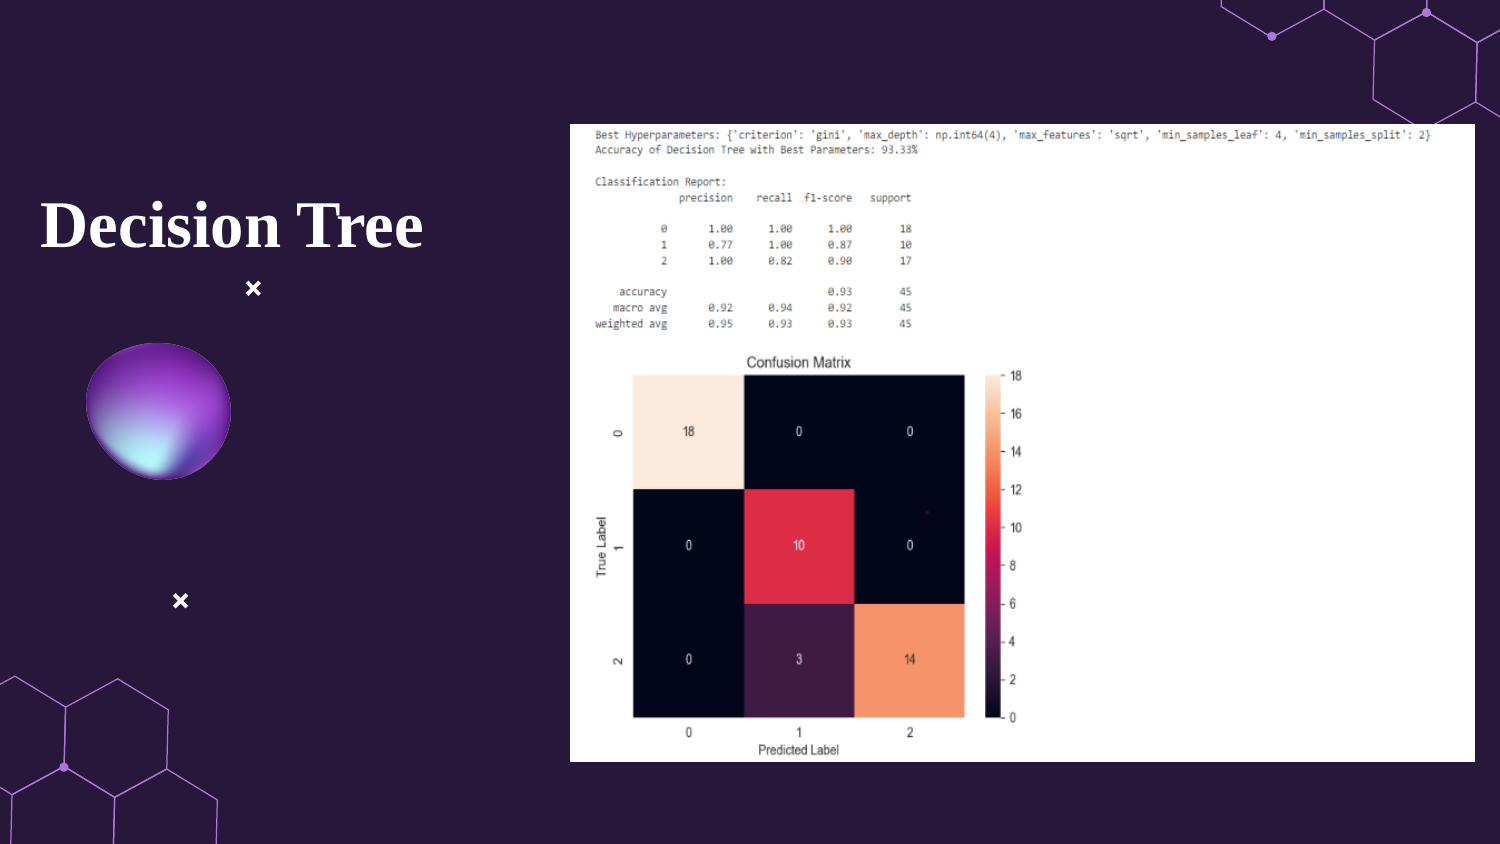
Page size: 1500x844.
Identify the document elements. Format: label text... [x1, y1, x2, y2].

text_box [174, 594, 188, 608]
title Decision Tree [25, 165, 565, 266]
picture [57, 307, 260, 509]
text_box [246, 281, 260, 295]
picture [570, 124, 1475, 763]
